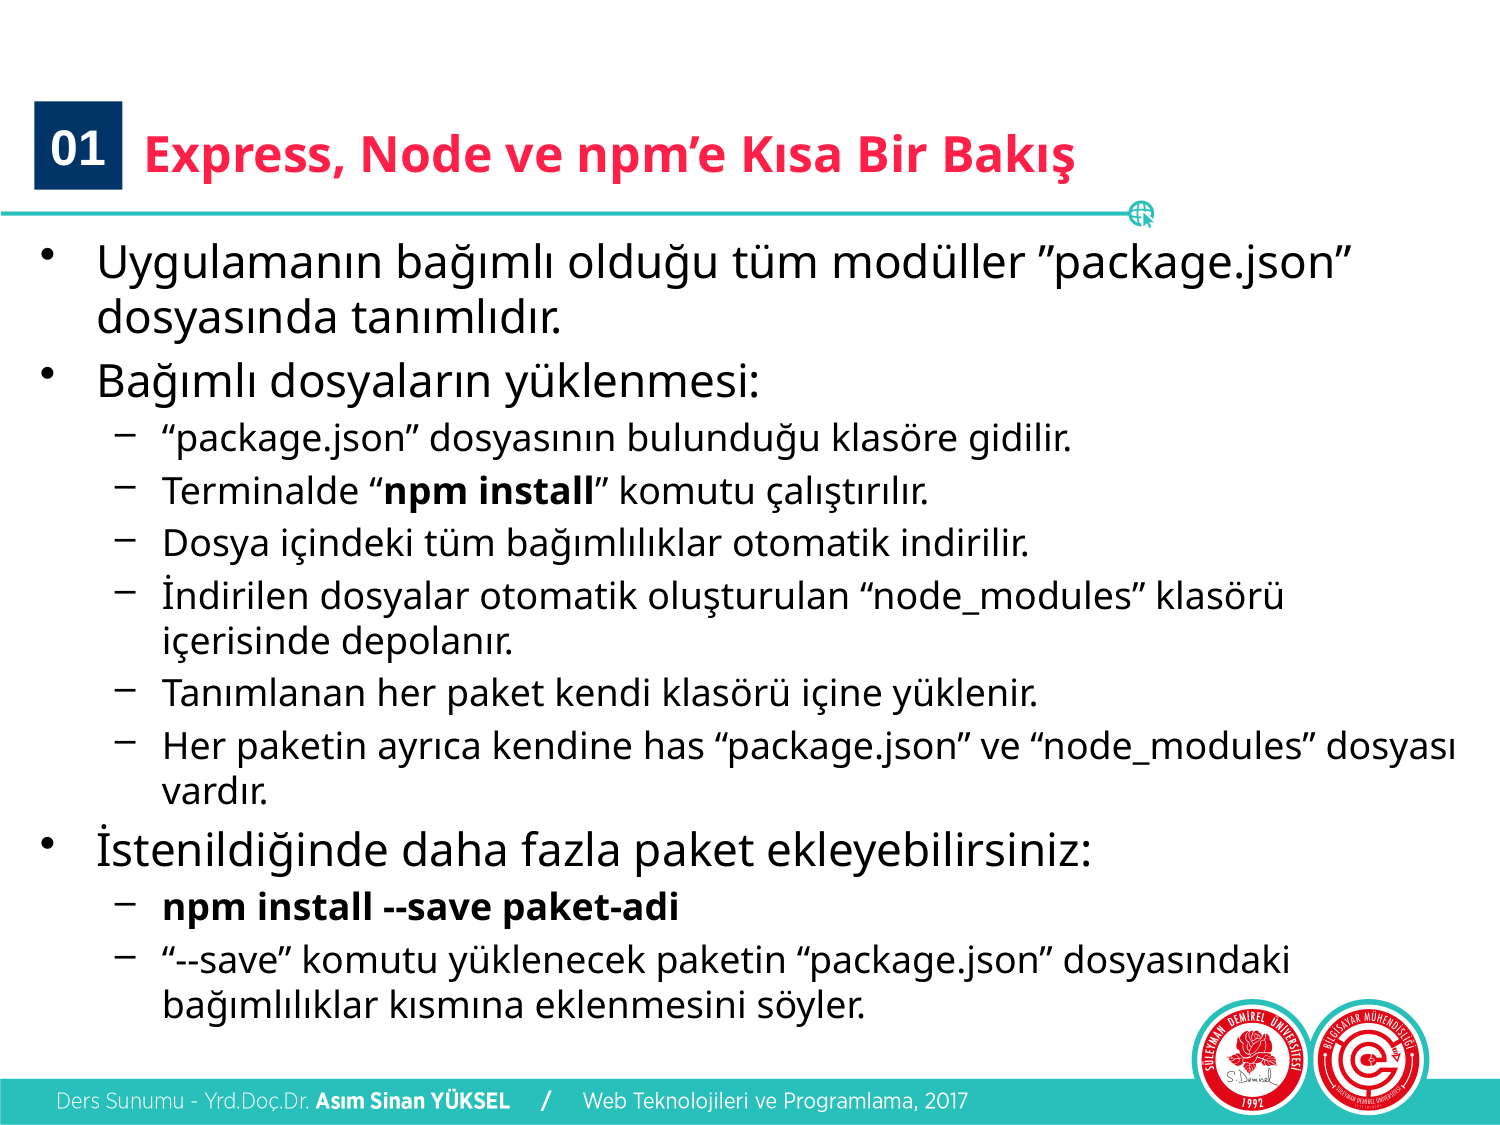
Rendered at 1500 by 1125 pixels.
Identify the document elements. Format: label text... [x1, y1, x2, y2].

text_box 01 [34, 101, 123, 190]
list Uygulamanın bağımlı olduğu tüm modüller ”package.json” dosyasında tanımlıdır. Bağımlı dosyaların yüklenmesi: “package.json” dosyasının bulunduğu klasöre gidilir. Terminalde “npm install” komutu çalıştırılır. Dosya içindeki tüm bağımlılıklar otomatik indirilir. İndirilen dosyalar otomatik oluşturulan “node_modules” klasörü içerisinde depolanır. Tanımlanan her paket kendi klasörü içine yüklenir. Her paketin ayrıca kendine has “package.json” ve “node_modules” dosyası vardır. İstenildiğinde daha fazla paket ekleyebilirsiniz: npm install --save paket-adi “--save” komutu yüklenecek paketin “package.json” dosyasındaki bağımlılıklar kısmına eklenmesini söyler. [24, 224, 1475, 1075]
title Express, Node ve npm’e Kısa Bir Bakış [128, 114, 1279, 190]
picture [0, 0, 1500, 1125]
